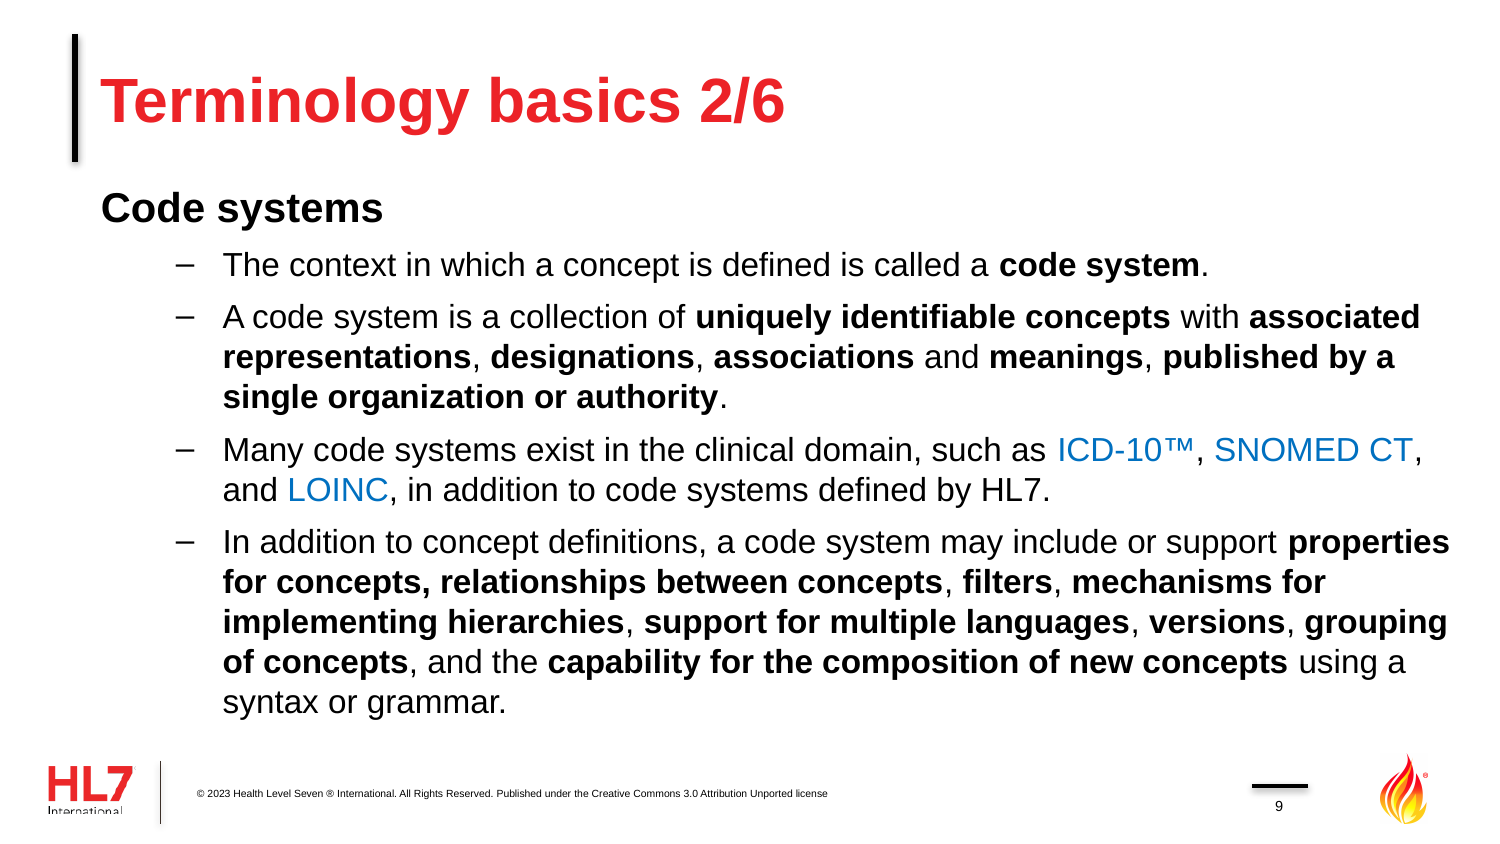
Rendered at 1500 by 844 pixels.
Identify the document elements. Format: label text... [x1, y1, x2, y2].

footer © 2023 Health Level Seven ® International. All Rights Reserved. Published under the Creative Commons 3.0 Attribution Unported license [196, 786, 941, 813]
title Terminology basics 2/6 [100, 33, 1451, 163]
slide_number 9 [1257, 788, 1302, 815]
picture [1380, 765, 1428, 824]
list Code systems The context in which a concept is defined is called a code system. A code system is a collection of uniquely identifiable concepts with associated representations, designations, associations and meanings, published by a single organization or authority. Many code systems exist in the clinical domain, such as ICD-10™, SNOMED CT, and LOINC, in addition to code systems defined by HL7. In addition to concept definitions, a code system may include or support properties for concepts, relationships between concepts, filters, mechanisms for implementing hierarchies, support for multiple languages, versions, grouping of concepts, and the capability for the composition of new concepts using a syntax or grammar. [100, 180, 1451, 765]
